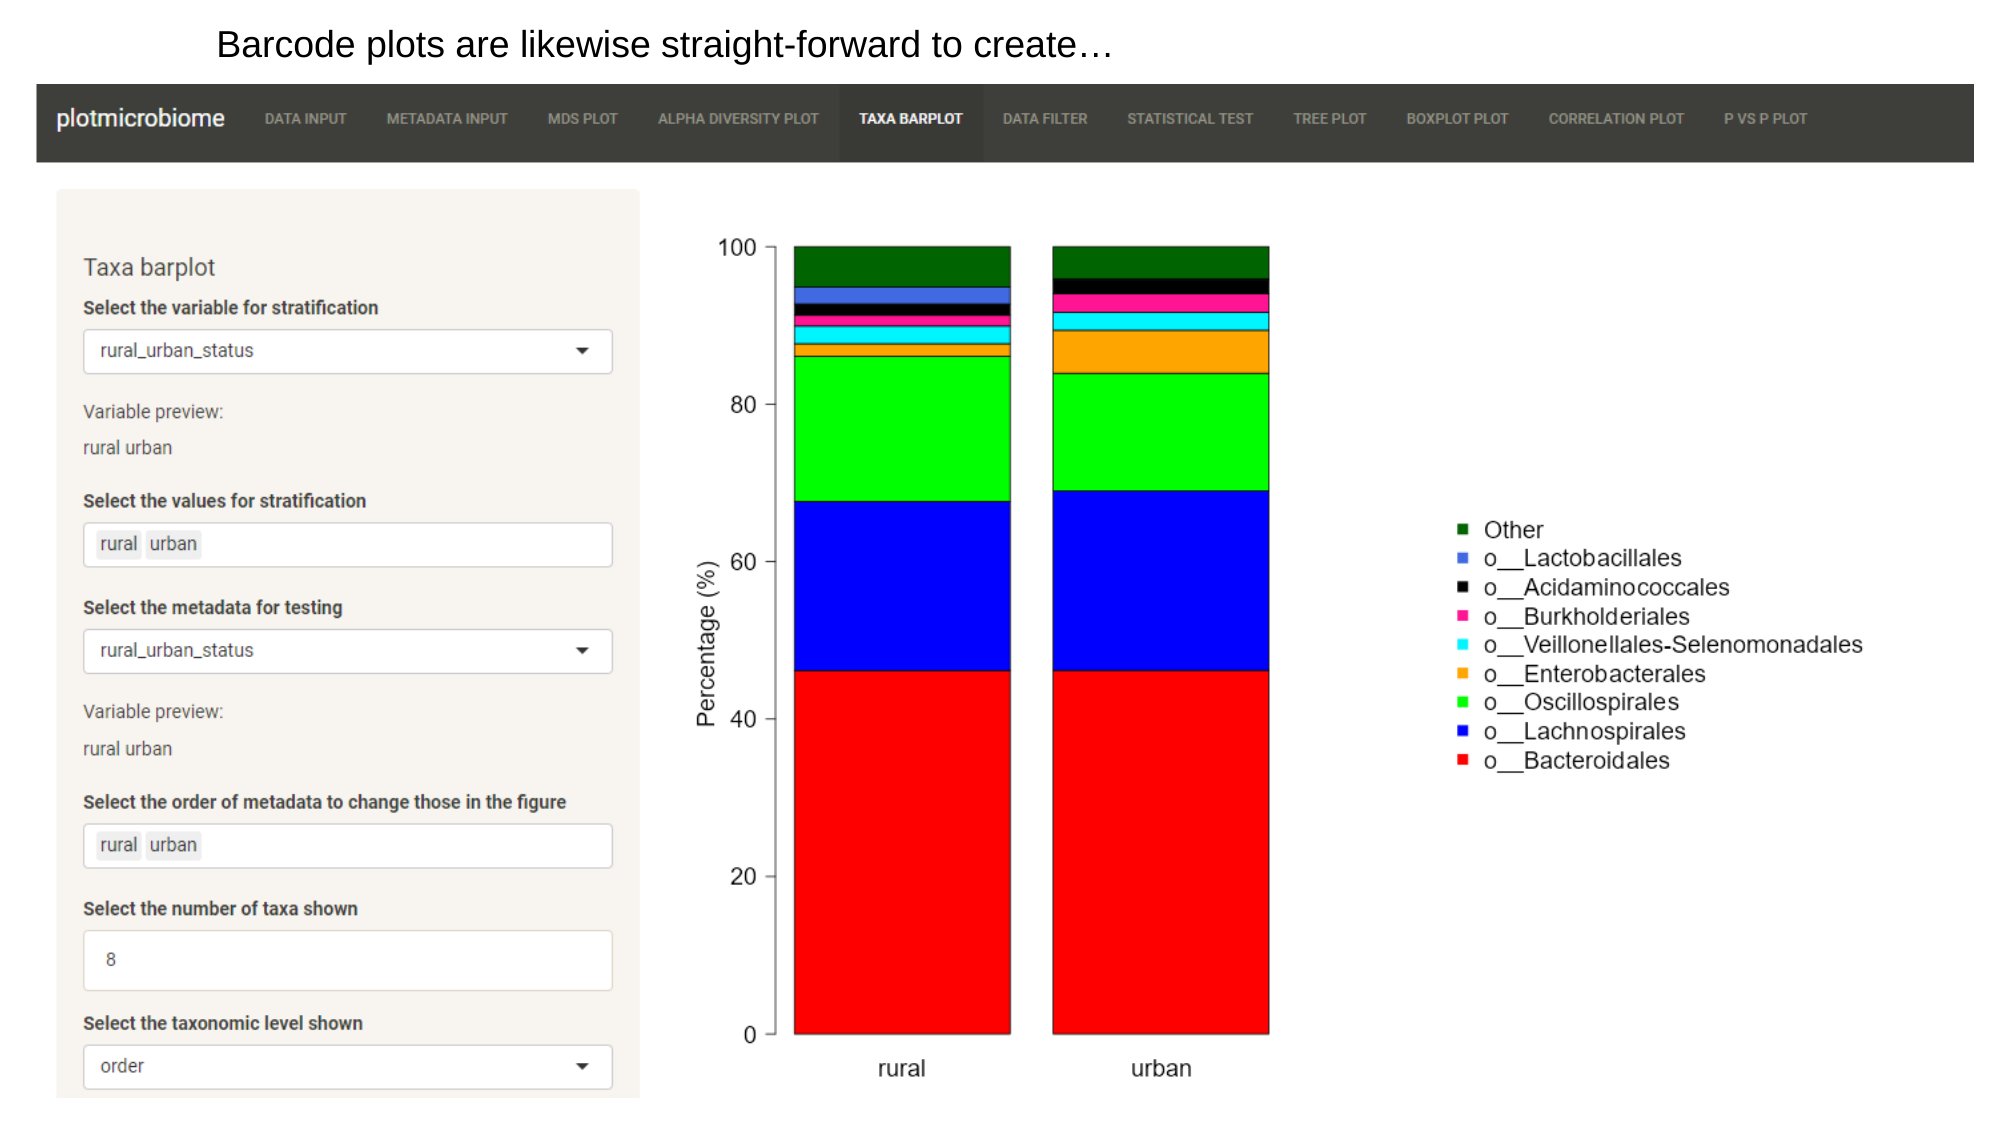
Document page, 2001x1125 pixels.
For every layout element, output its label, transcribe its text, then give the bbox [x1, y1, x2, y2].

text_box Barcode plots are likewise straight-forward to create… [201, 12, 1131, 73]
picture [26, 84, 1974, 1098]
